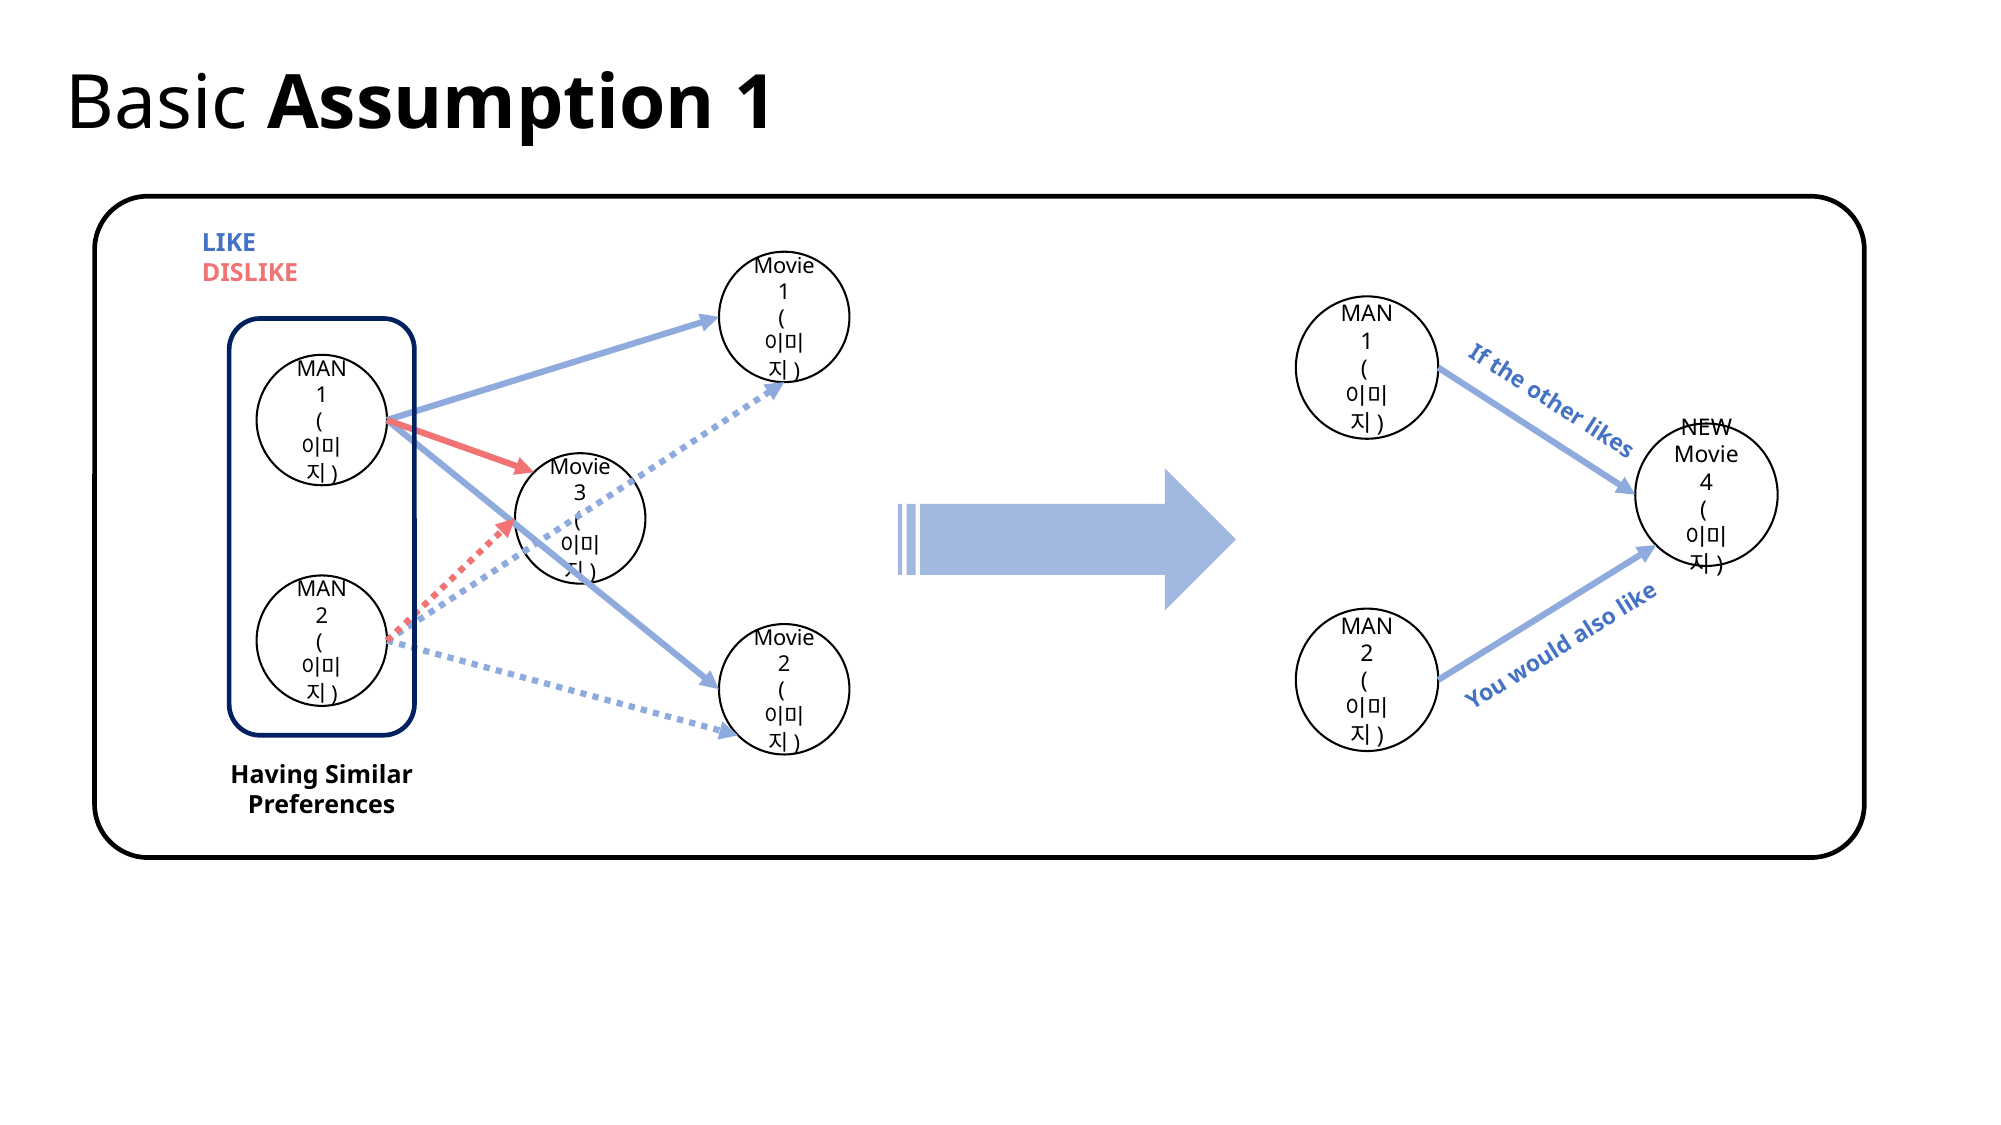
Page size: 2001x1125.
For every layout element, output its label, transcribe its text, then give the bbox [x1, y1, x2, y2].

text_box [387, 640, 739, 736]
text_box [386, 316, 719, 381]
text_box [386, 381, 785, 641]
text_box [386, 518, 515, 641]
title Basic Assumption 1 [33, 42, 810, 167]
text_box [1438, 544, 1657, 680]
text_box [1438, 367, 1636, 495]
text_box [94, 196, 1865, 858]
